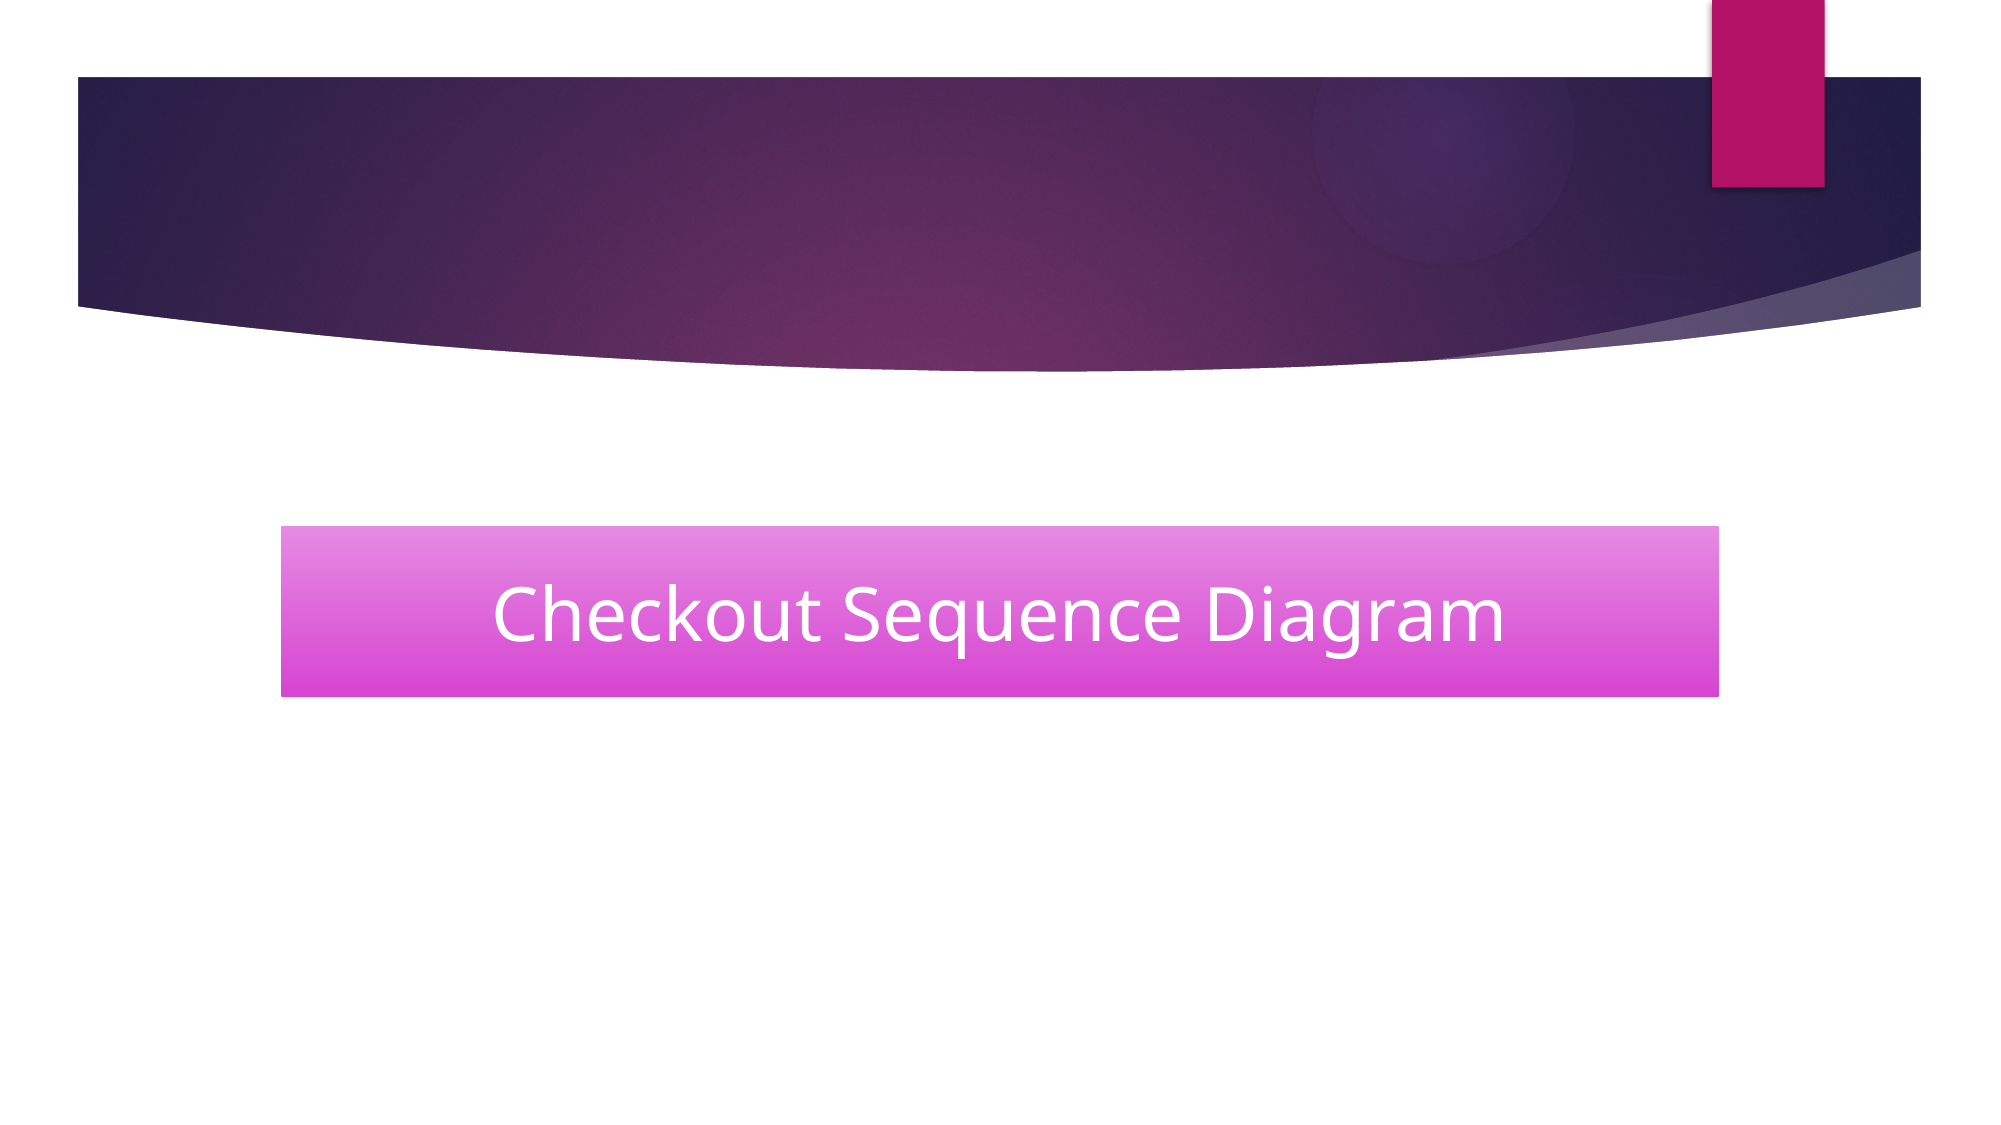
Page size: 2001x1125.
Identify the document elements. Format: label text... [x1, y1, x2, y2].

title Checkout Sequence Diagram [281, 526, 1719, 697]
